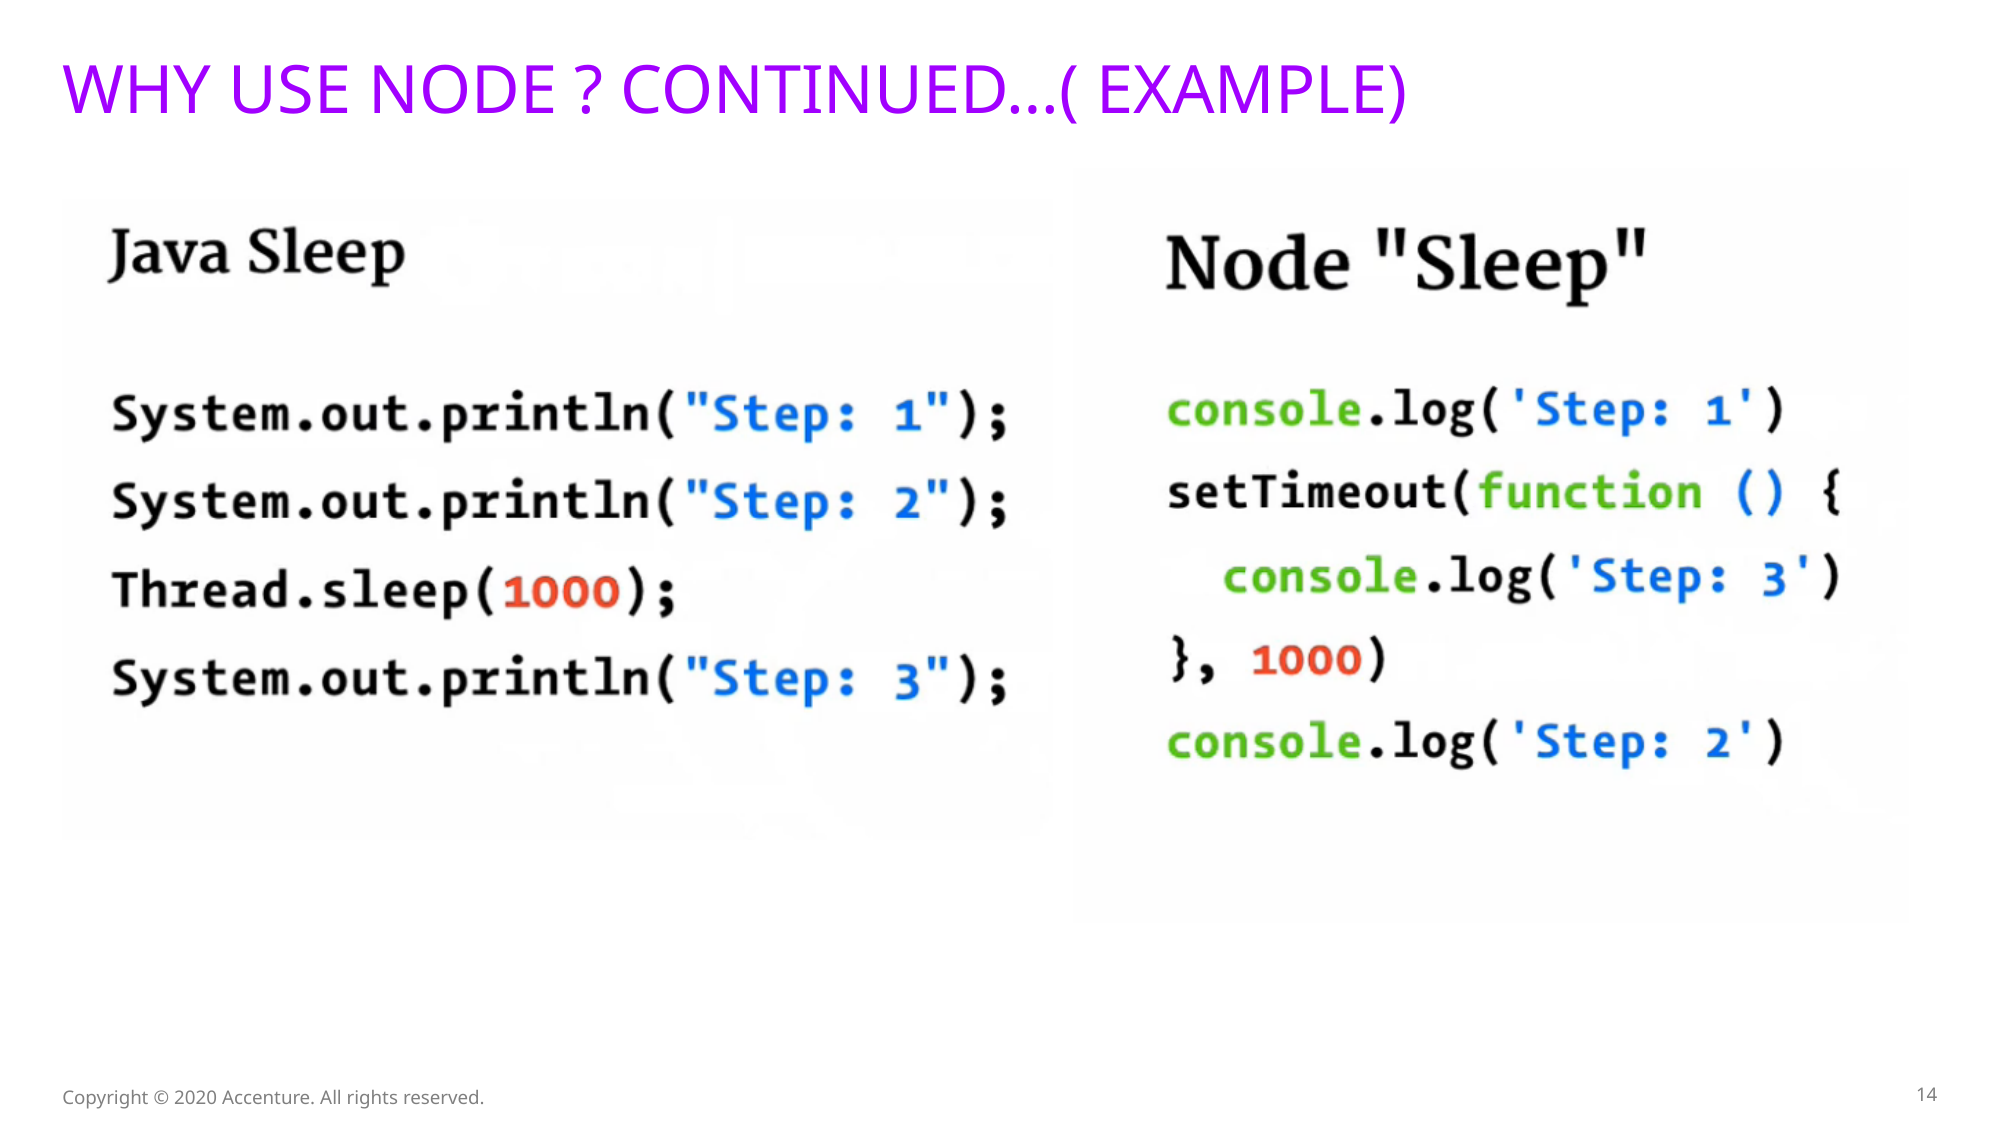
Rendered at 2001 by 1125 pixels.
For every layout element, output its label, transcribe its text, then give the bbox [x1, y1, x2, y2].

title WHY USE NODE ? Continued…( Example) [62, 62, 1938, 211]
picture [1073, 168, 1909, 923]
picture [62, 199, 1053, 840]
